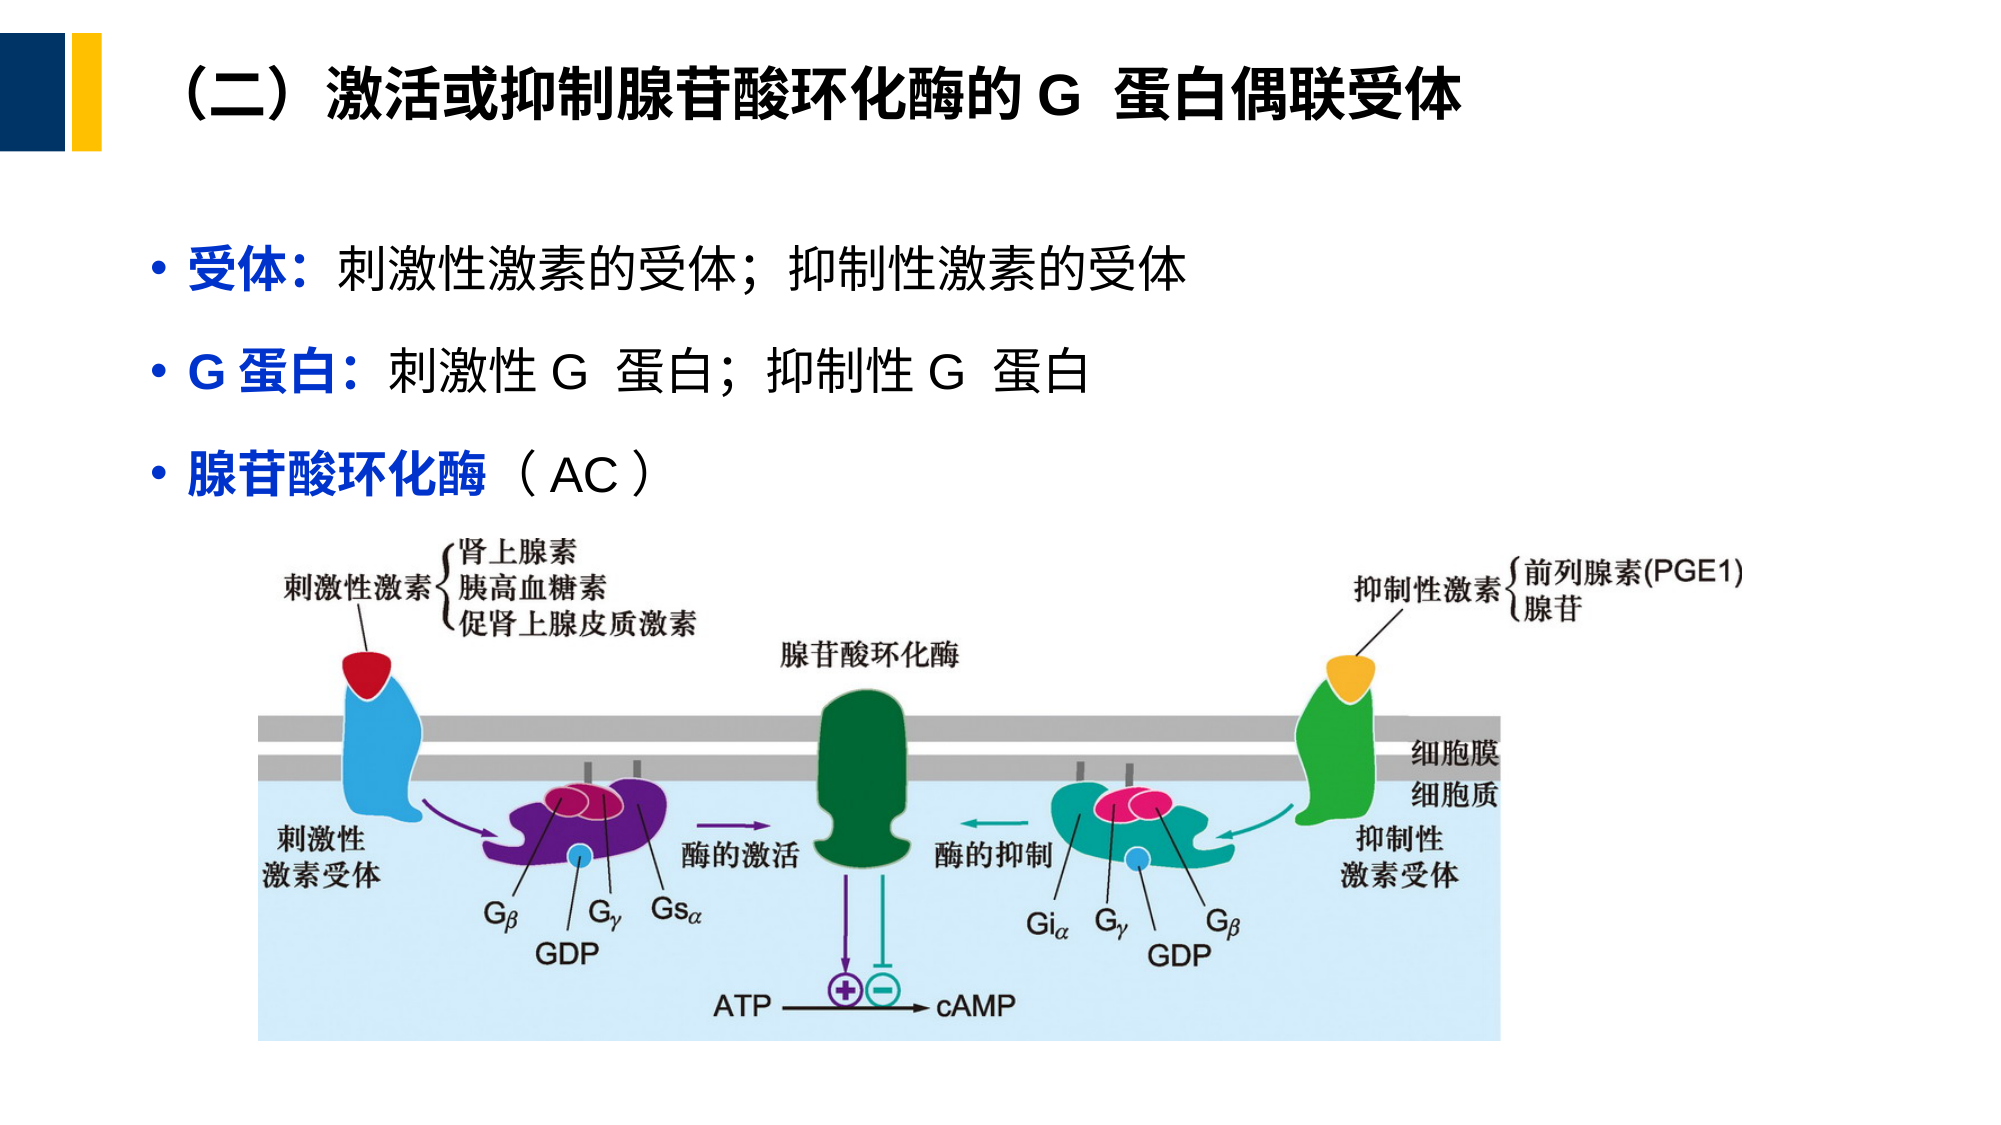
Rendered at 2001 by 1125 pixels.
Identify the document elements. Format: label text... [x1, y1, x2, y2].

picture [258, 538, 1742, 1041]
title （二）激活或抑制腺苷酸环化酶的G 蛋白偶联受体 [135, 33, 1950, 152]
list 受体：刺激性激素的受体；抑制性激素的受体 G蛋白：刺激性G 蛋白；抑制性G 蛋白 腺苷酸环化酶（AC） [135, 200, 1950, 1092]
